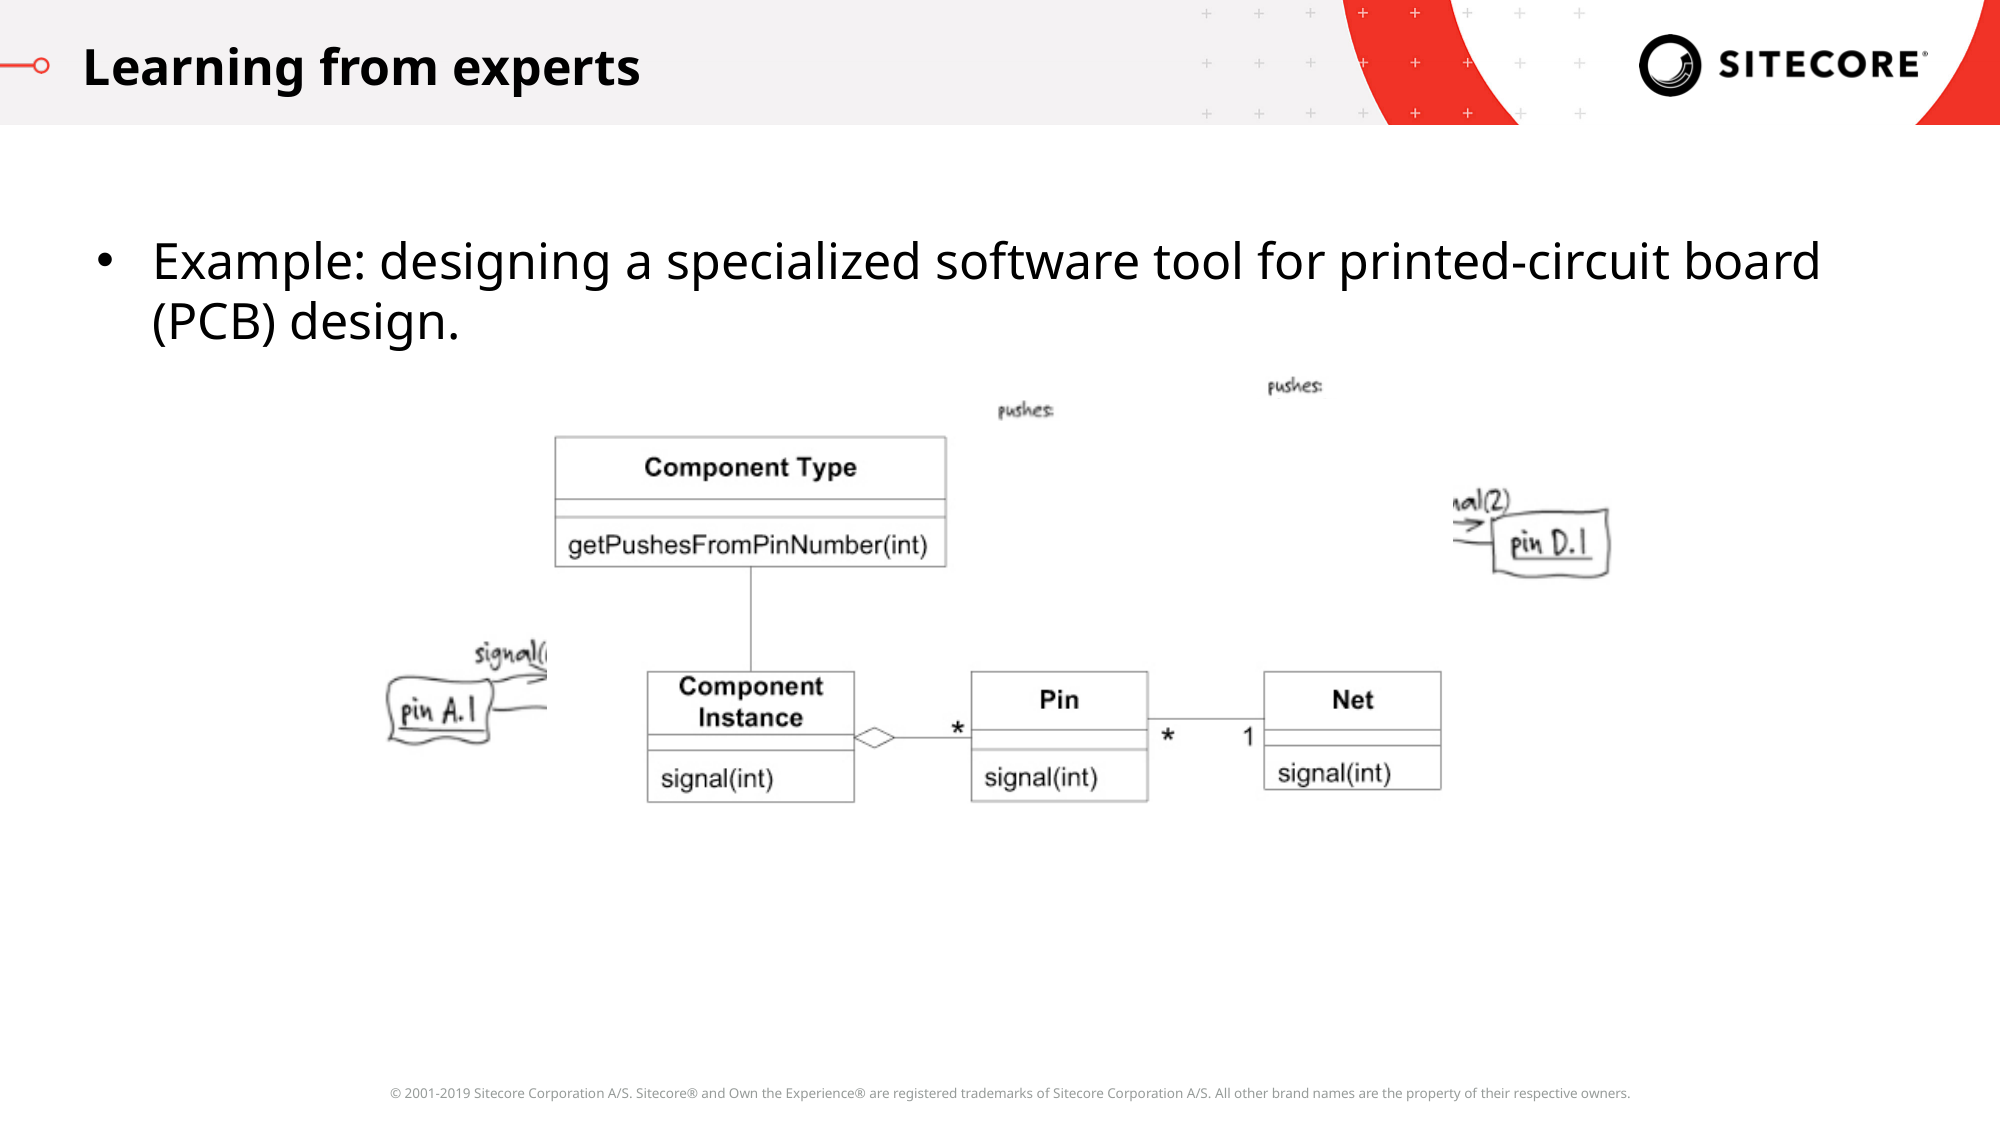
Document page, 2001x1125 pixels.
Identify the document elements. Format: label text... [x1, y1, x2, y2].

picture [0, 0, 2000, 125]
list Example: designing a specialized software tool for printed-circuit board (PCB) design. [81, 221, 1914, 1004]
list Learning from experts [68, 34, 1307, 101]
picture [360, 366, 1640, 824]
